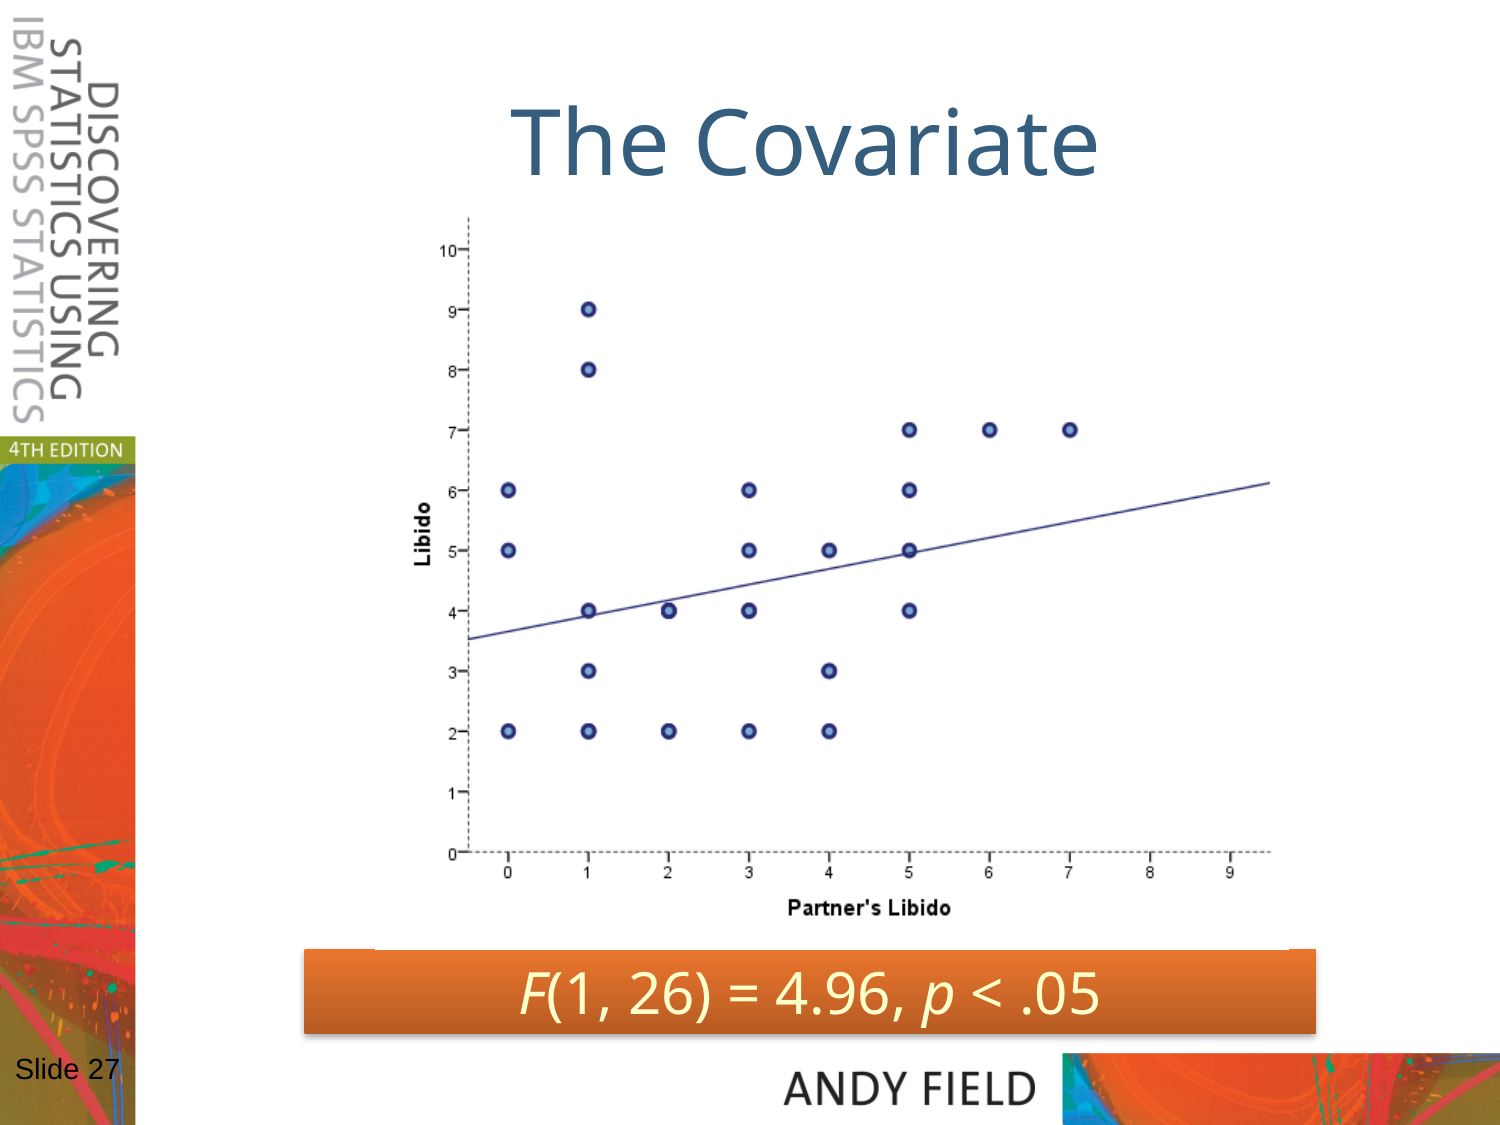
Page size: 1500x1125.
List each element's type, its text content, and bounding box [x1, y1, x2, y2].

text_box F(1, 26) = 4.96, p < .05 [304, 949, 1316, 1034]
slide_number Slide 27 [0, 1042, 141, 1103]
picture [374, 198, 1290, 950]
title The Covariate [187, 45, 1425, 233]
